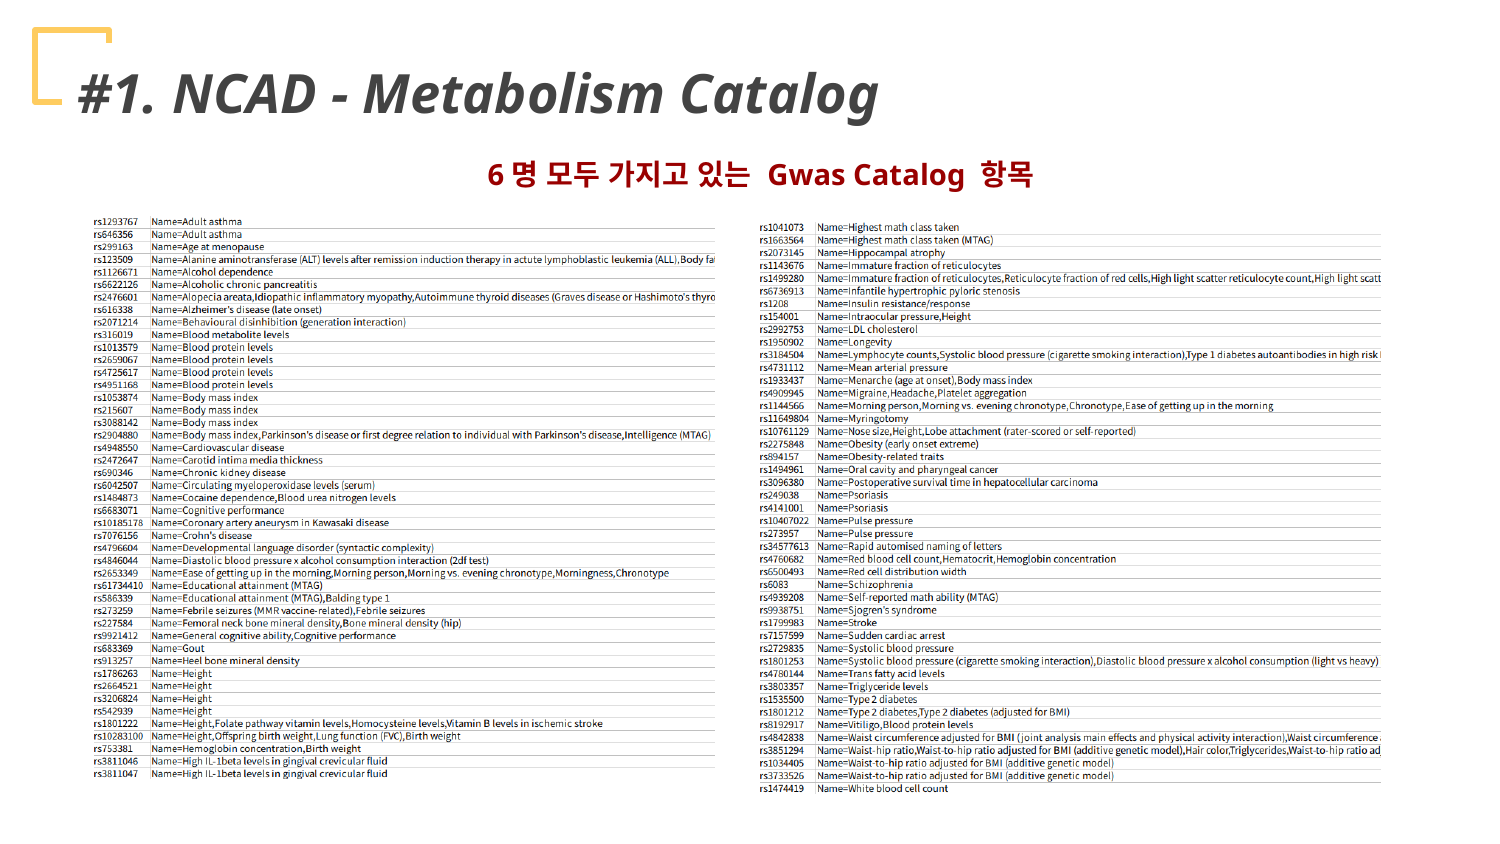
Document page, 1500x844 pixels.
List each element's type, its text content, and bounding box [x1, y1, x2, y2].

text_box 6명 모두 가지고 있는 Gwas Catalog 항목 [410, 141, 1112, 223]
picture [93, 216, 715, 780]
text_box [34, 29, 972, 139]
picture [760, 222, 1381, 794]
